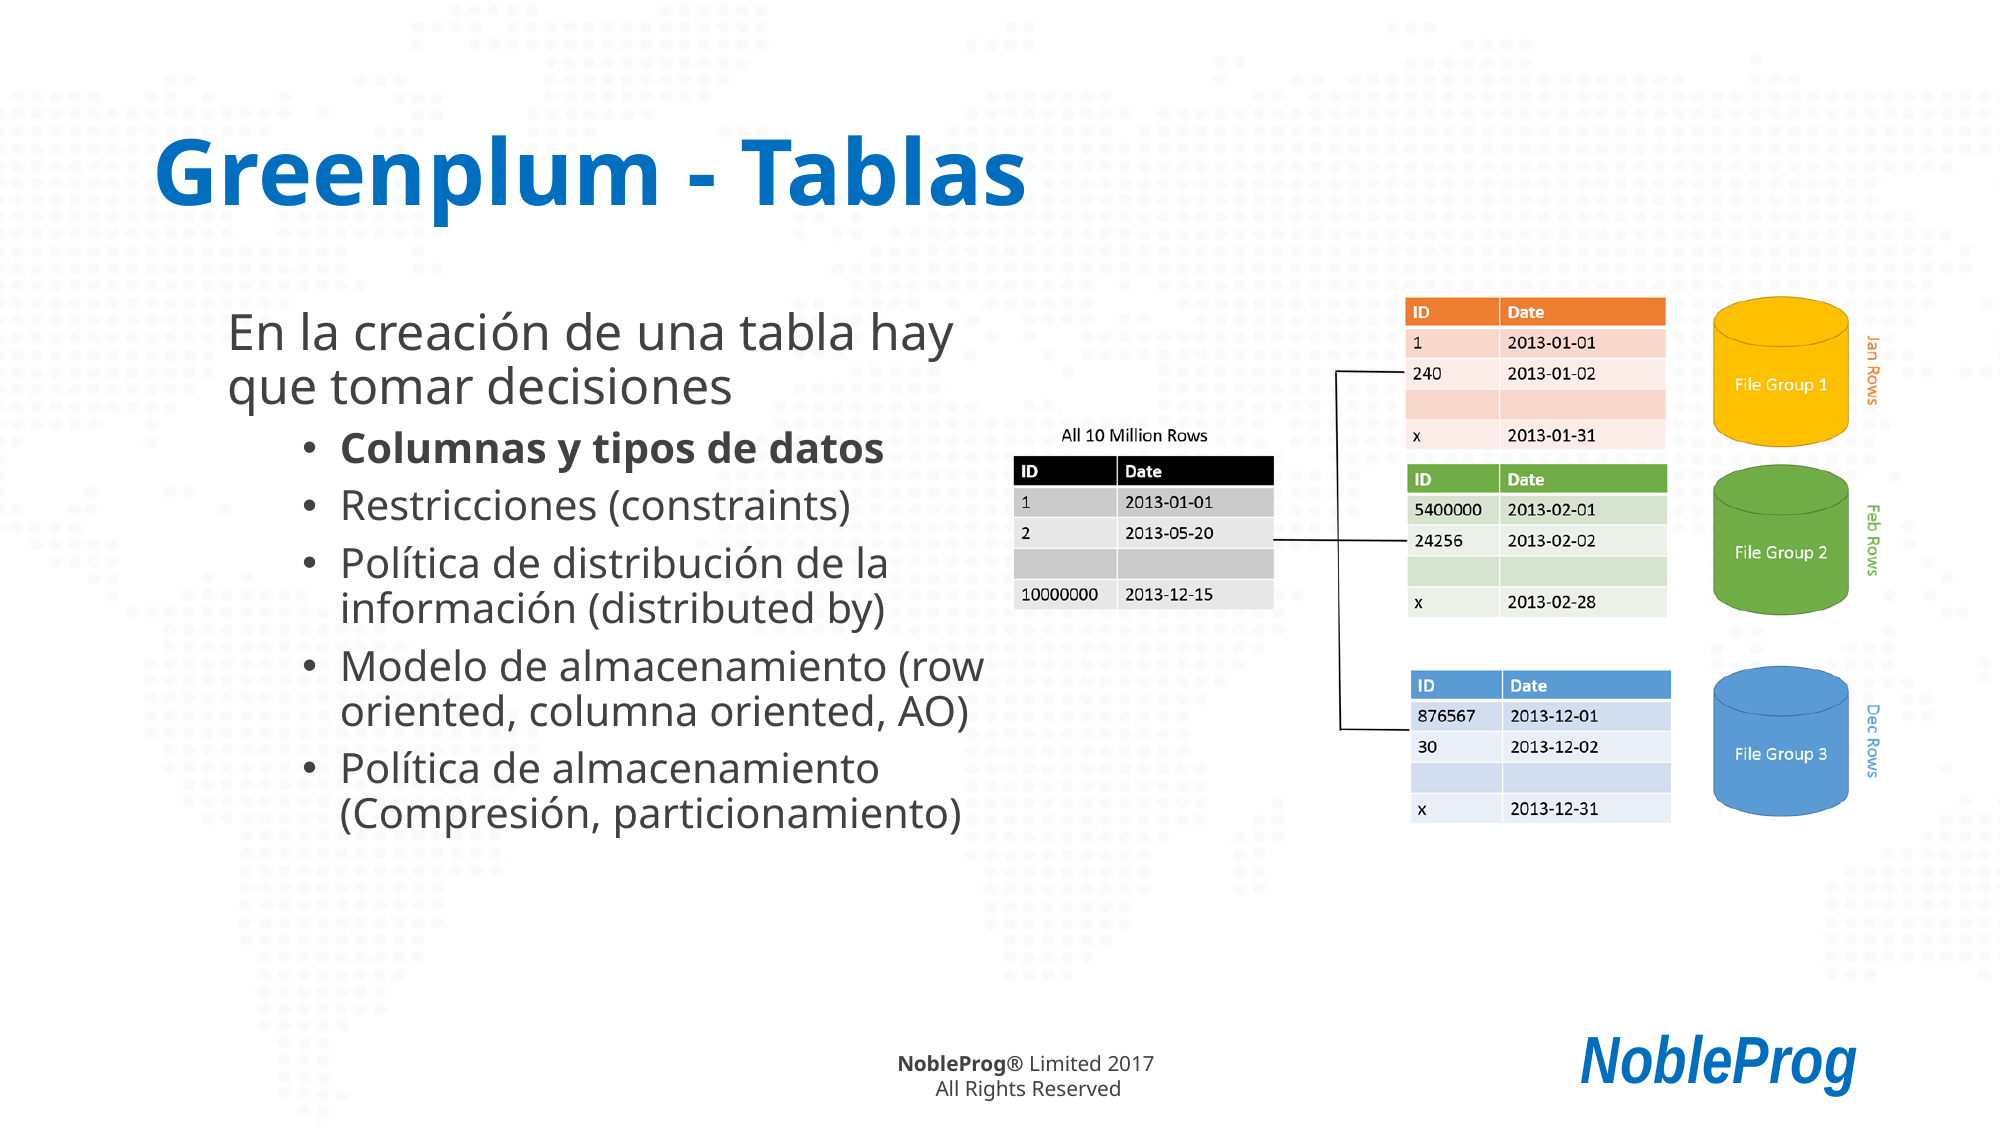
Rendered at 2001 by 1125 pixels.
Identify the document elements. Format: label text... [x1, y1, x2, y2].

picture [1012, 294, 1891, 831]
title Greenplum - Tablas [137, 59, 1863, 278]
list En la creación de una tabla hay que tomar decisiones Columnas y tipos de datos Restricciones (constraints) Política de distribución de la información (distributed by) Modelo de almacenamiento (row oriented, columna oriented, AO) Política de almacenamiento (Compresión, particionamiento) [137, 299, 1013, 1014]
